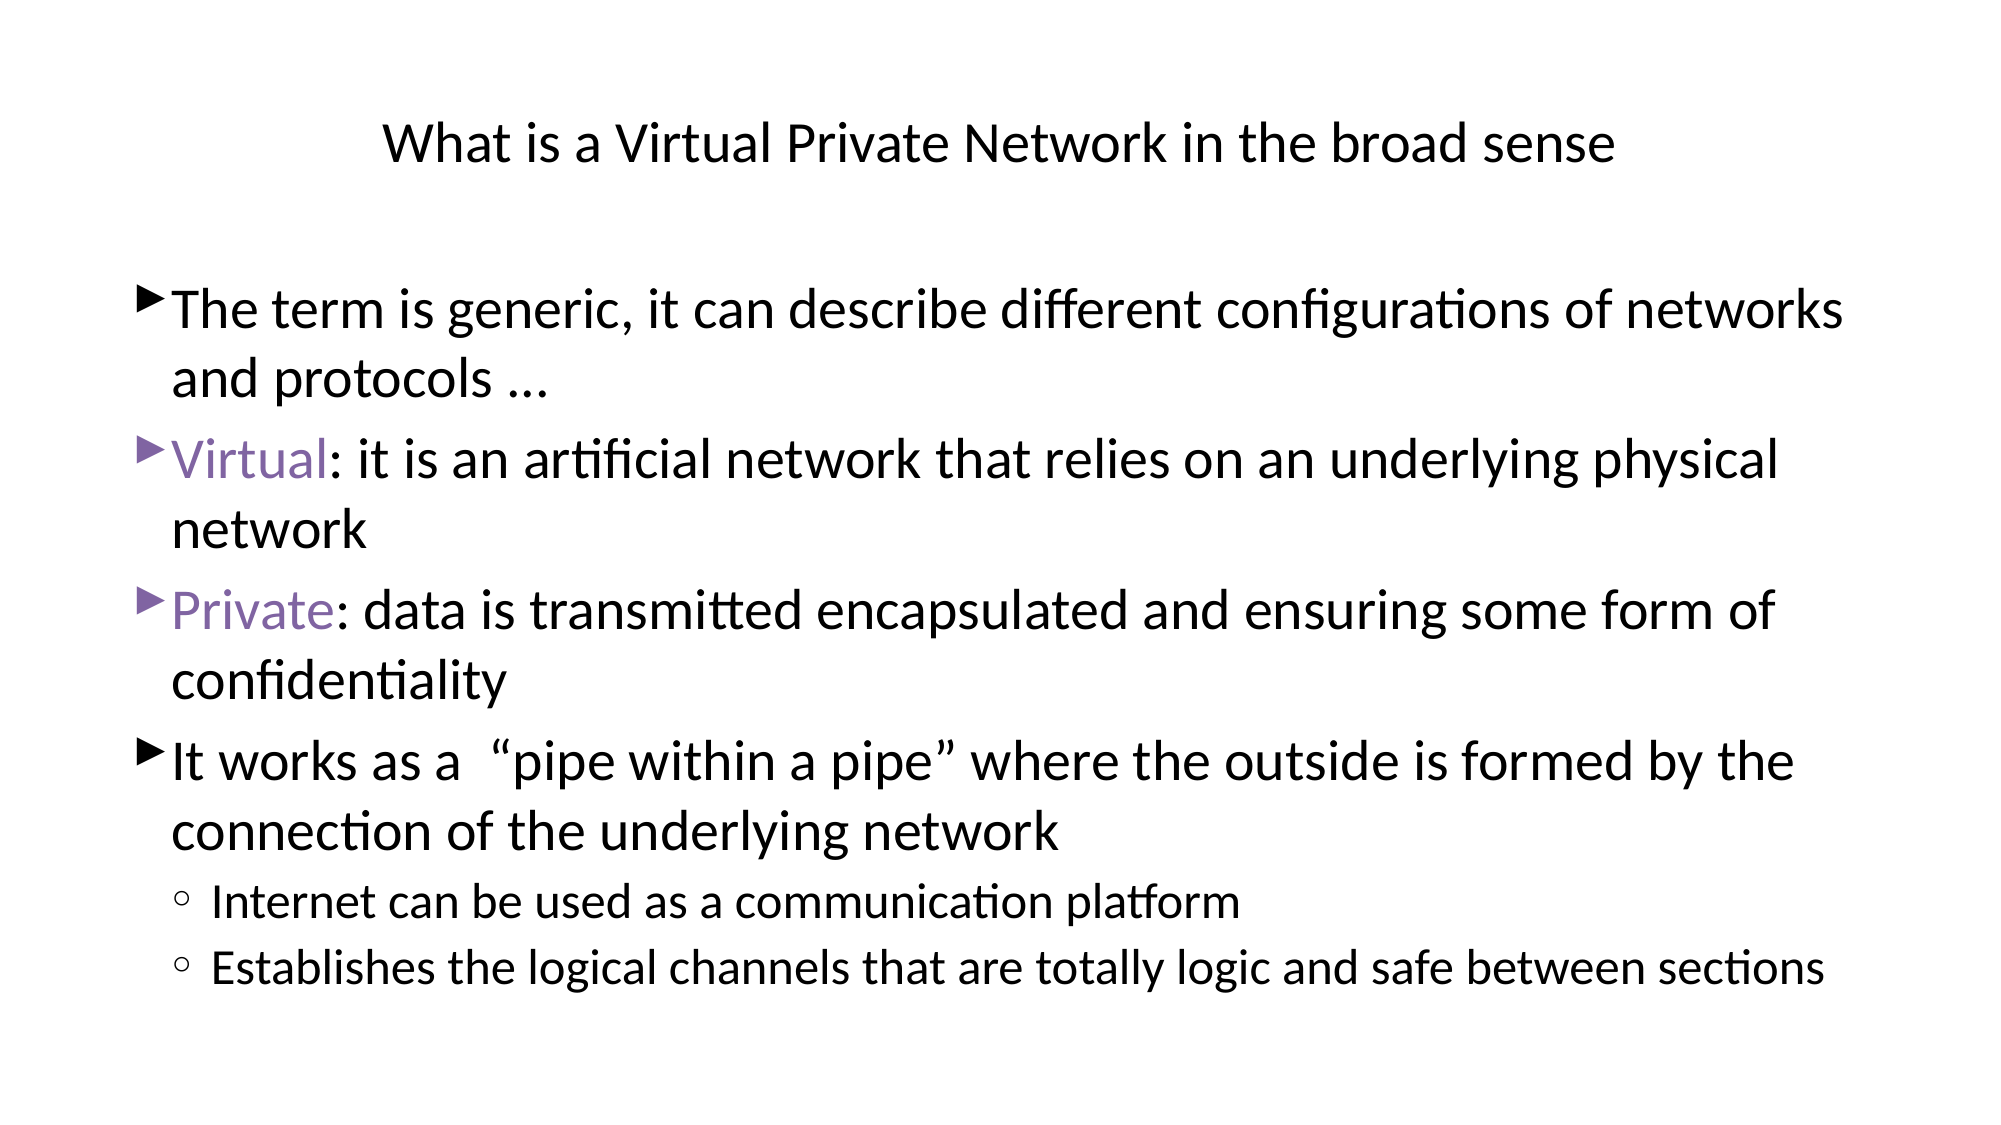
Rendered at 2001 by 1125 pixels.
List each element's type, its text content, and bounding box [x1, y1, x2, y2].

list The term is generic, it can describe different configurations of networks and protocols ... Virtual: it is an artificial network that relies on an underlying physical network Private: data is transmitted encapsulated and ensuring some form of confidentiality It works as a “pipe within a pipe” where the outside is formed by the connection of the underlying network Internet can be used as a communication platform Establishes the logical channels that are totally logic and safe between sections [99, 262, 1900, 1005]
title What is a Virtual Private Network in the broad sense [99, 45, 1900, 233]
